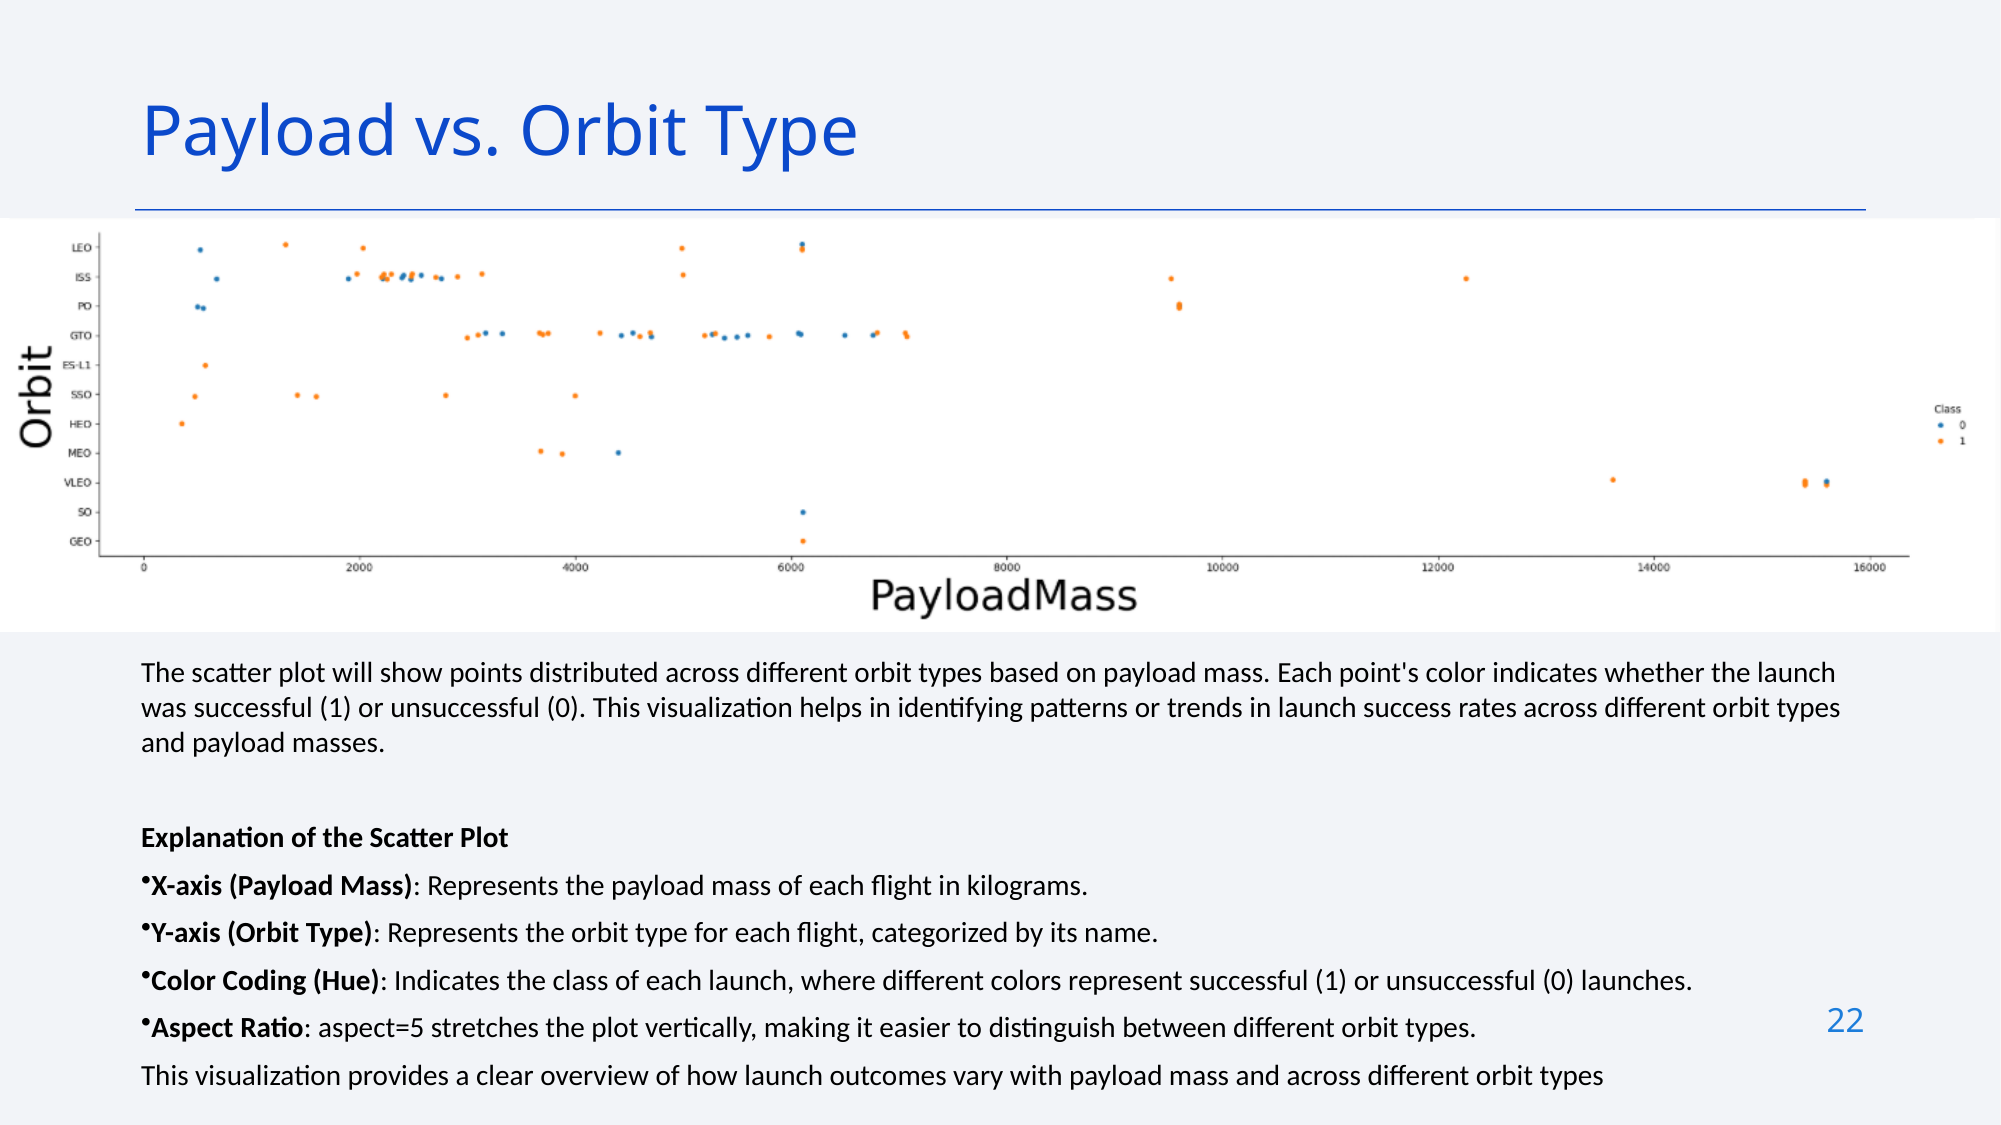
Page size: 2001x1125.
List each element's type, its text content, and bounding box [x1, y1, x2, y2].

text_box The scatter plot will show points distributed across different orbit types based on payload mass. Each point's color indicates whether the launch was successful (1) or unsuccessful (0). This visualization helps in identifying patterns or trends in launch success rates across different orbit types and payload masses. Explanation of the Scatter Plot X-axis (Payload Mass): Represents the payload mass of each flight in kilograms. Y-axis (Orbit Type): Represents the orbit type for each flight, categorized by its name. Color Coding (Hue): Indicates the class of each launch, where different colors represent successful (1) or unsuccessful (0) launches. Aspect Ratio: aspect=5 stretches the plot vertically, making it easier to distinguish between different orbit types. This visualization provides a clear overview of how launch outcomes vary with payload mass and across different orbit types [126, 646, 1874, 1099]
picture [0, 0, 2001, 1125]
slide_number 22 [1874, 988, 1880, 1055]
text_box Payload vs. Orbit Type [126, 88, 1852, 179]
